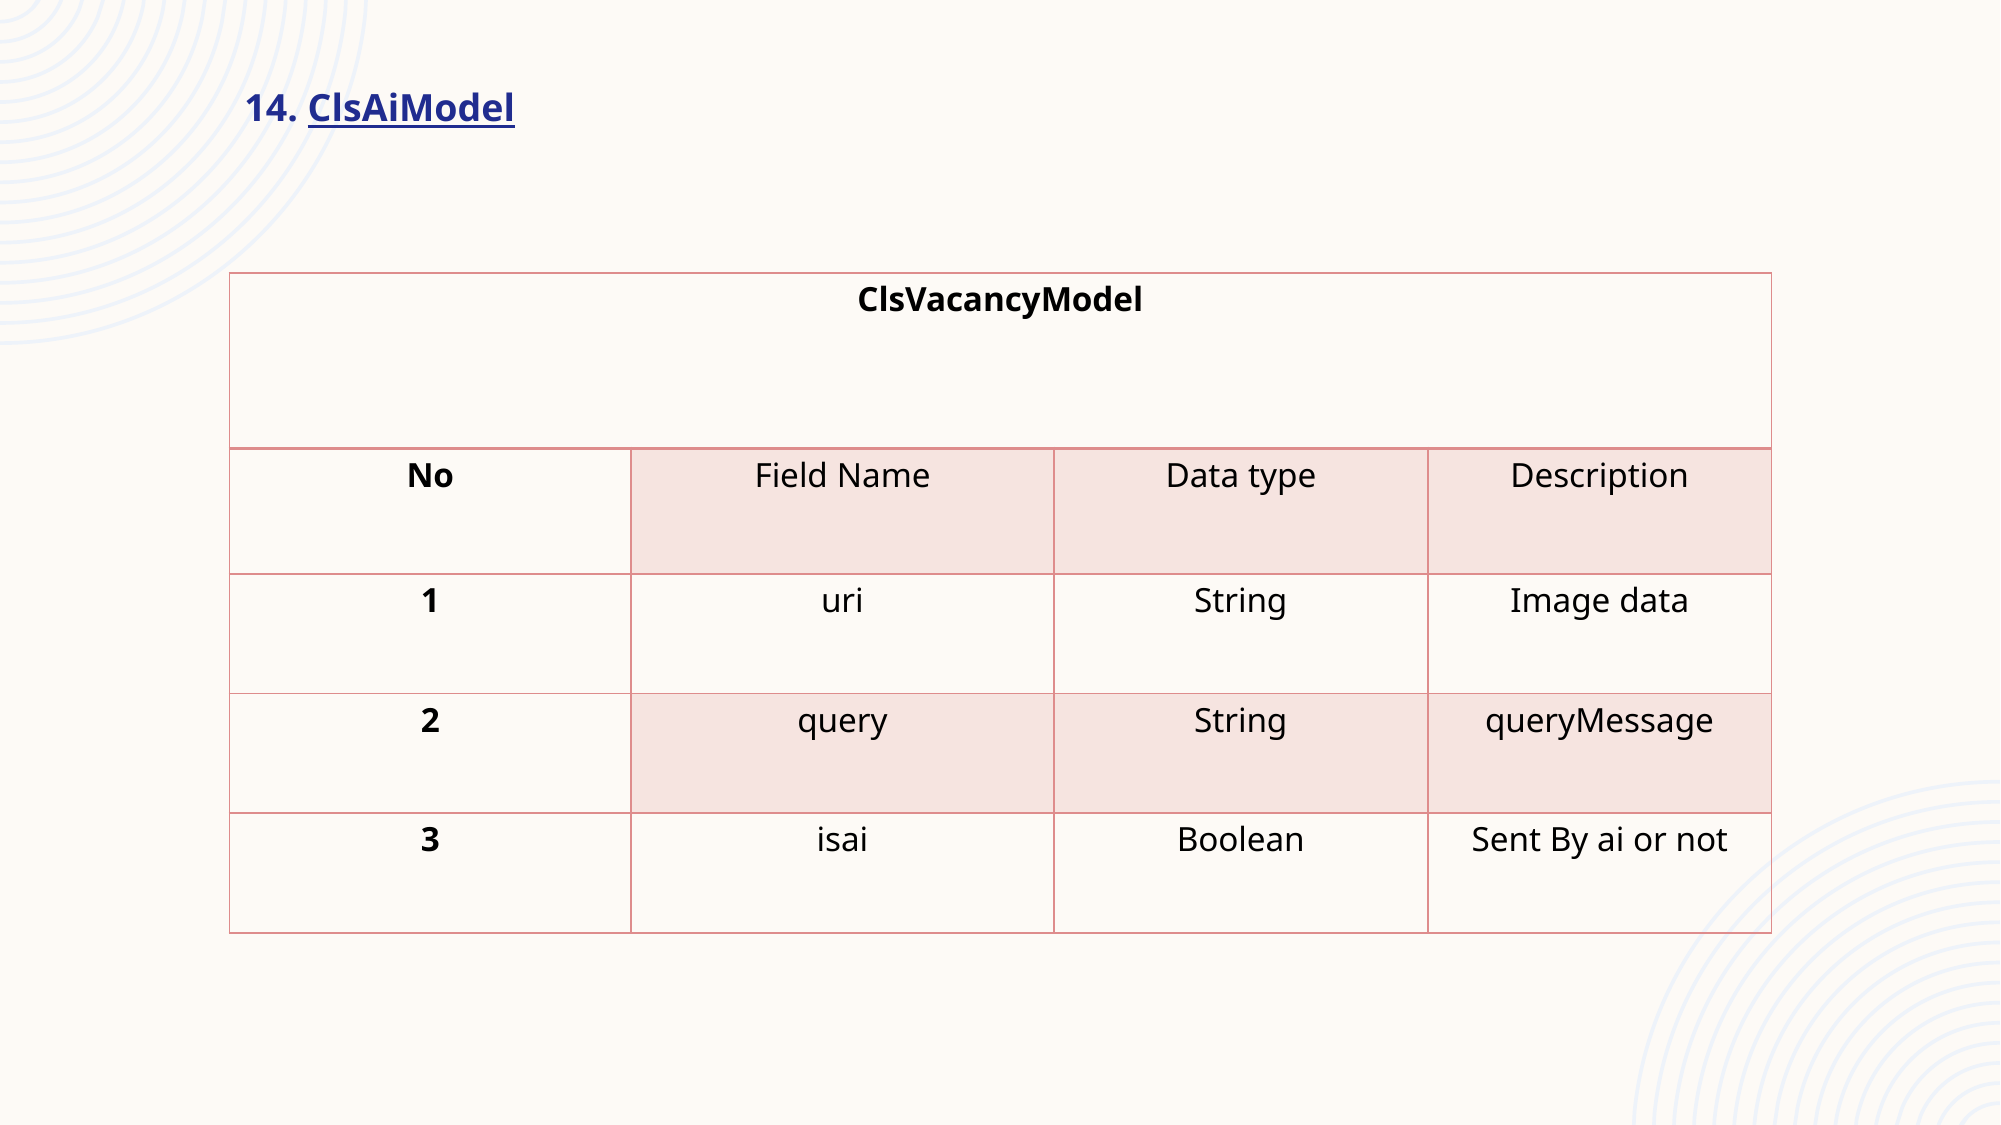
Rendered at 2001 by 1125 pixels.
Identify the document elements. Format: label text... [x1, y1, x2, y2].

table_cell String [1055, 694, 1427, 812]
table_header ClsVacancyModel [230, 274, 1771, 447]
text_box 14. ClsAiModel [229, 73, 1230, 137]
table_cell Boolean [1055, 814, 1427, 932]
table_cell String [1055, 575, 1427, 693]
table_cell Field Name [632, 450, 1053, 573]
table_cell Data type [1055, 450, 1427, 573]
table_cell queryMessage [1429, 694, 1771, 812]
table_cell 1 [230, 575, 630, 693]
table_cell Description [1429, 450, 1771, 573]
table_cell isai [632, 814, 1053, 932]
table_cell No [230, 450, 630, 573]
table_cell uri [632, 575, 1053, 693]
table_cell 2 [230, 694, 630, 812]
table_cell 3 [230, 814, 630, 932]
table_cell Image data [1429, 575, 1771, 693]
table_cell Sent By ai or not [1429, 814, 1771, 932]
table_cell query [632, 694, 1053, 812]
